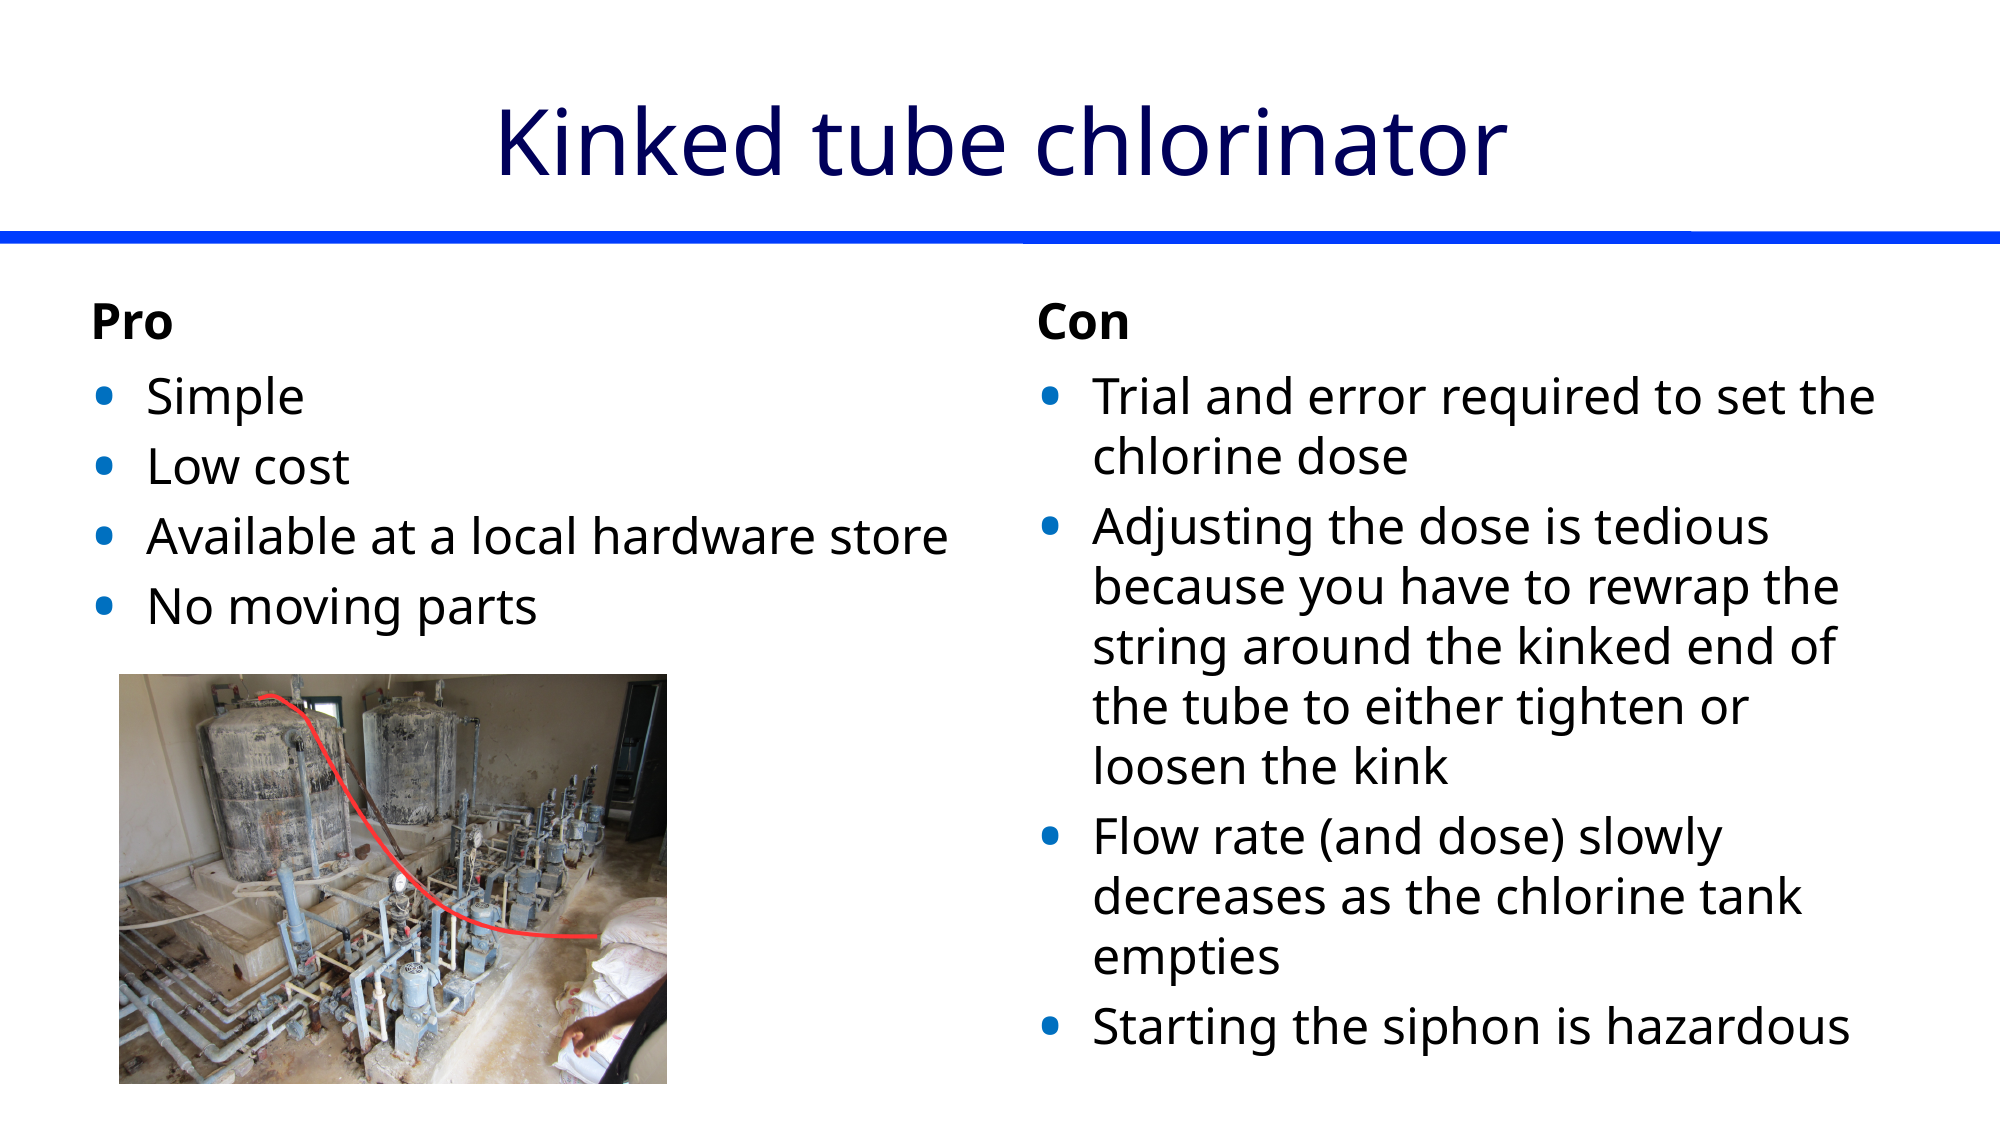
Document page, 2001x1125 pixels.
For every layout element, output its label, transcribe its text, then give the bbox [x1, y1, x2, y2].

list Pro [74, 251, 986, 356]
list Trial and error required to set the chlorine dose Adjusting the dose is tedious because you have to rewrap the string around the kinked end of the tube to either tighten or loosen the kink Flow rate (and dose) slowly decreases as the chlorine tank empties Starting the siphon is hazardous [1020, 356, 1933, 1006]
title Kinked tube chlorinator [75, 45, 1930, 233]
list Simple Low cost Available at a local hardware store No moving parts [74, 356, 986, 1006]
picture [119, 673, 667, 1085]
list Con [1020, 251, 1933, 356]
